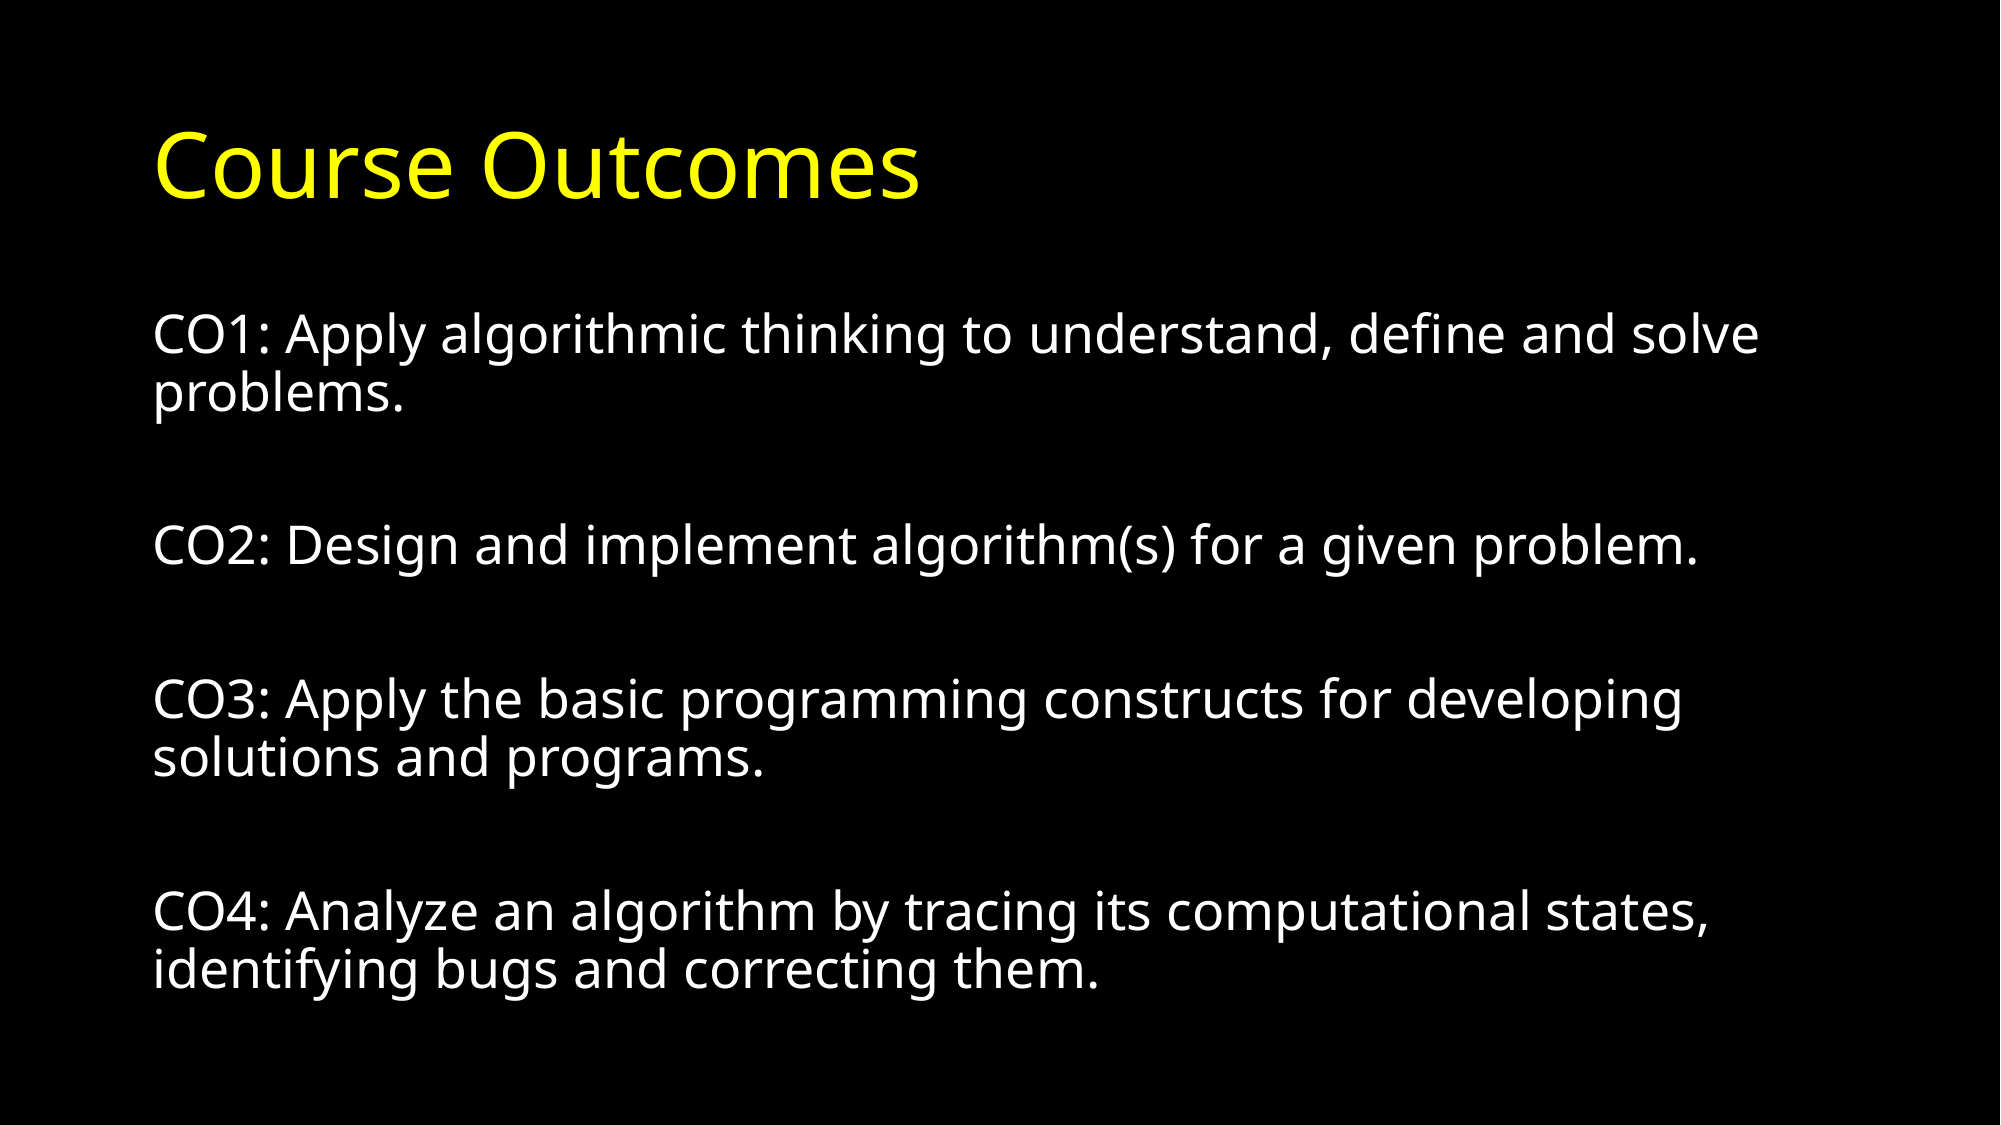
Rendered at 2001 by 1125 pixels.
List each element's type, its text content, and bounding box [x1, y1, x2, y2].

title Course Outcomes [137, 59, 1863, 278]
list CO1: Apply algorithmic thinking to understand, define and solve problems. CO2: Design and implement algorithm(s) for a given problem. CO3: Apply the basic programming constructs for developing solutions and programs. CO4: Analyze an algorithm by tracing its computational states, identifying bugs and correcting them. [137, 299, 1863, 1014]
